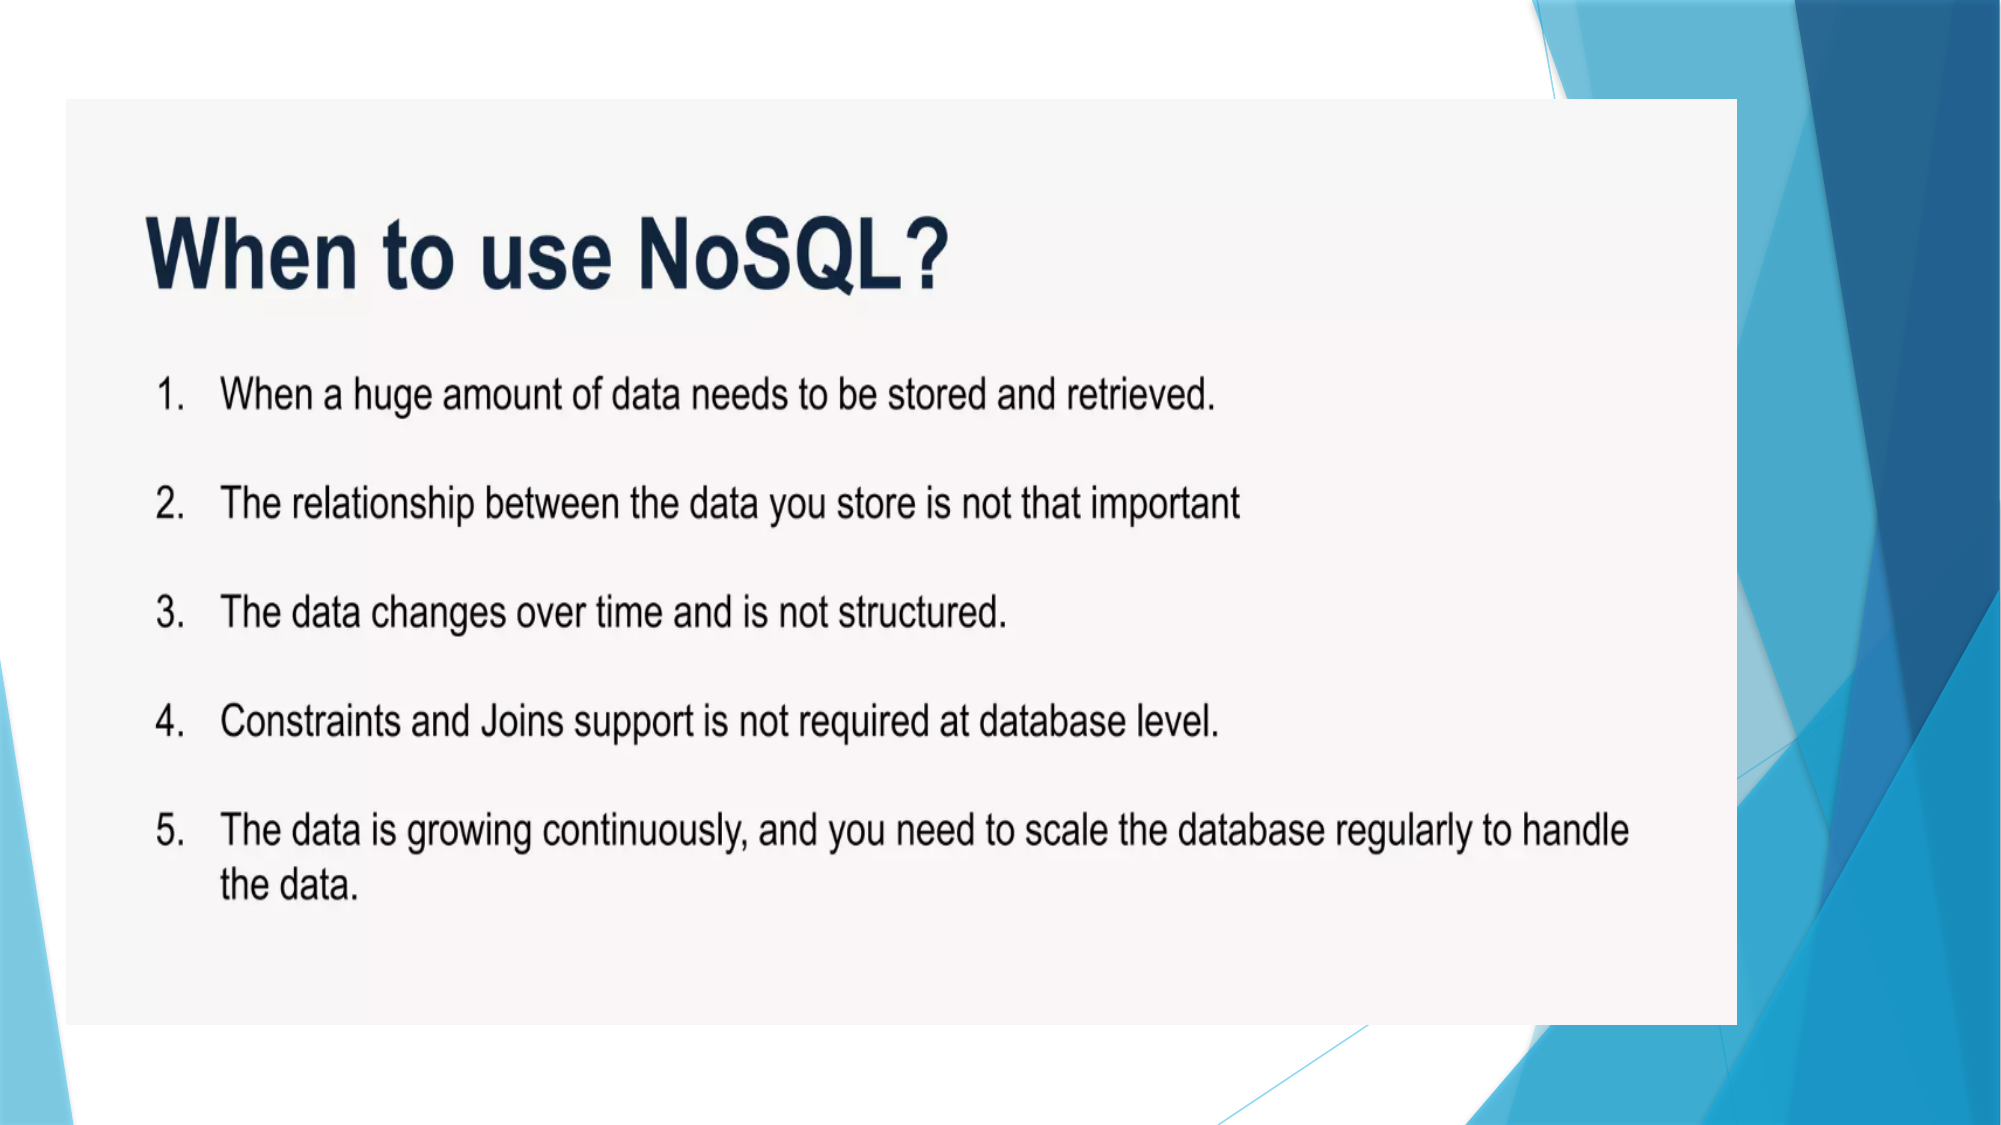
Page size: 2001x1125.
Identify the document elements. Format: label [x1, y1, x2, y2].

picture [66, 99, 1738, 1026]
